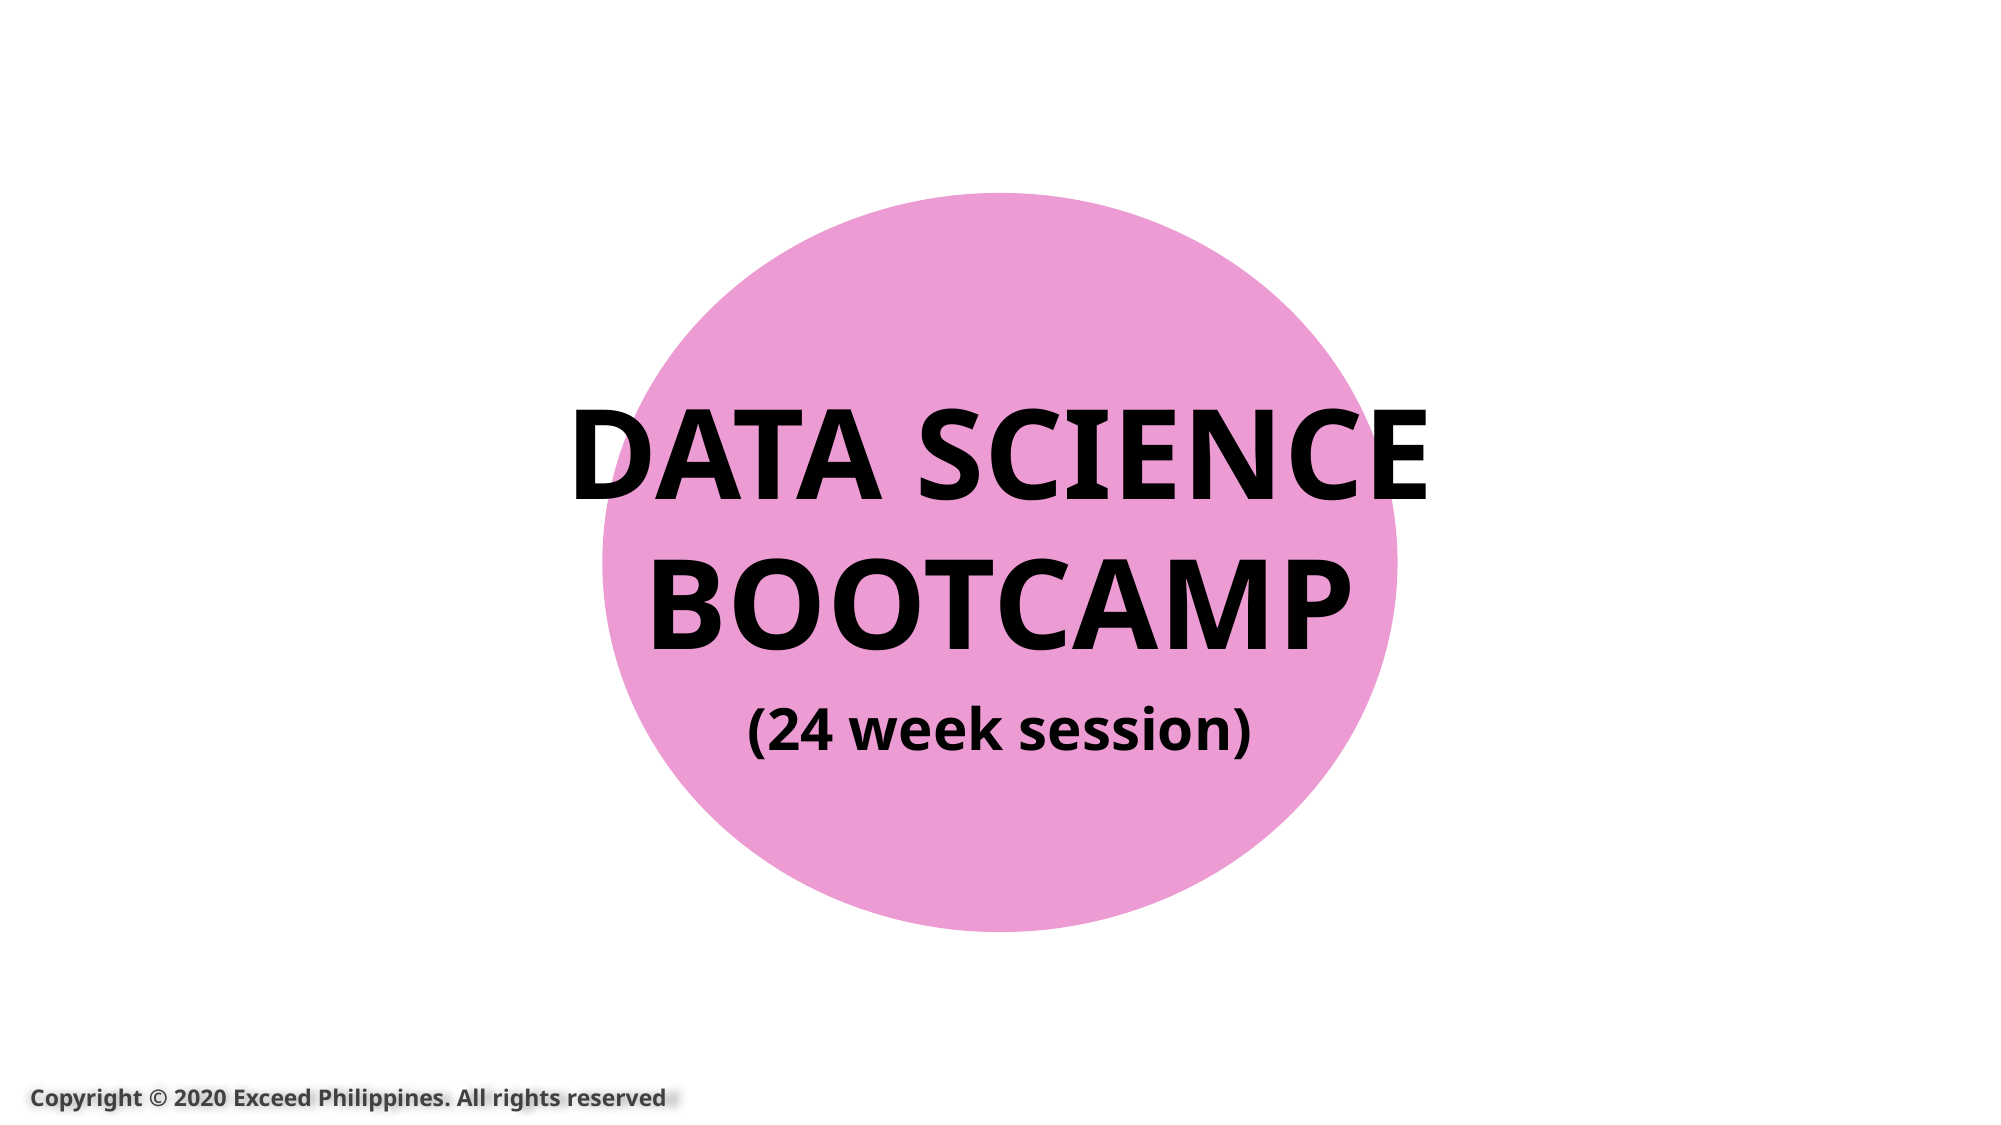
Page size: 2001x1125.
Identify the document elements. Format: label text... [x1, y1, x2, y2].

text_box Copyright © 2020 Exceed Philippines. All rights reserved [15, 1075, 1260, 1118]
text_box DATA SCIENCE BOOTCAMP [417, 367, 1583, 683]
text_box (24 week session) [417, 684, 1583, 770]
text_box [669, 770, 1331, 934]
text_box [661, 191, 1339, 367]
